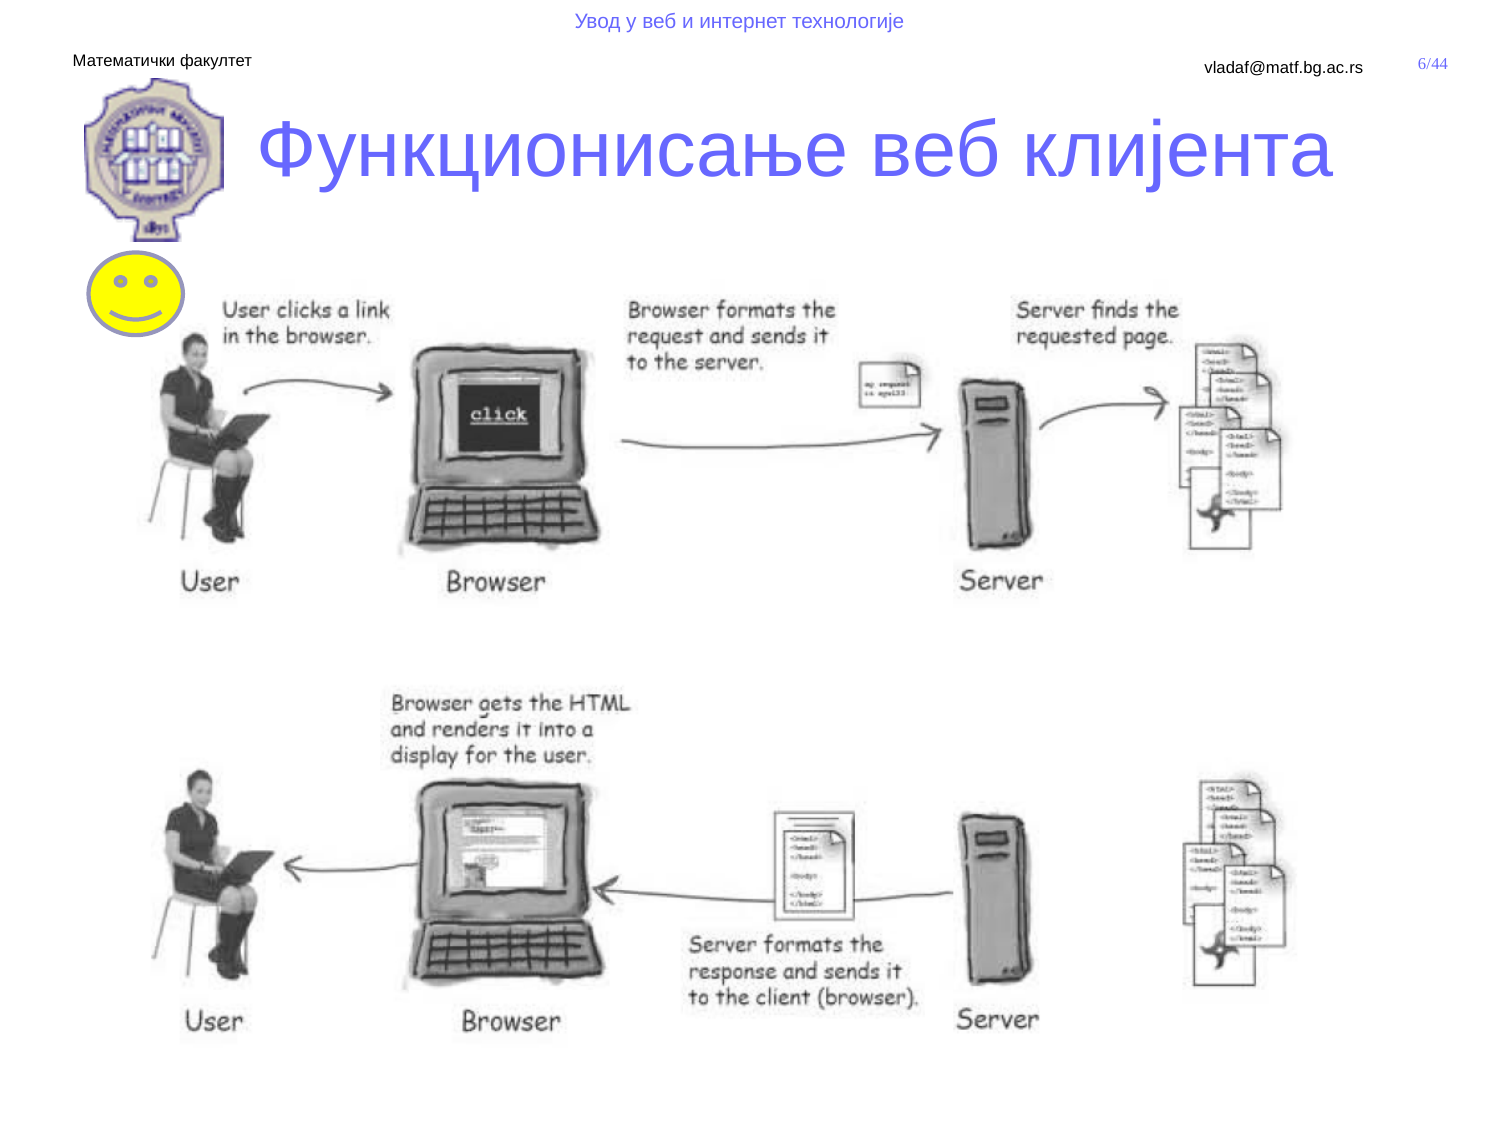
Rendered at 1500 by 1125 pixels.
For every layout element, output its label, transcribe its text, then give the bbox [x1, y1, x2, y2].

text_box [86, 250, 160, 337]
picture [135, 257, 1372, 1071]
text_box Функционисање веб клијента [242, 90, 1425, 233]
picture [84, 78, 224, 242]
